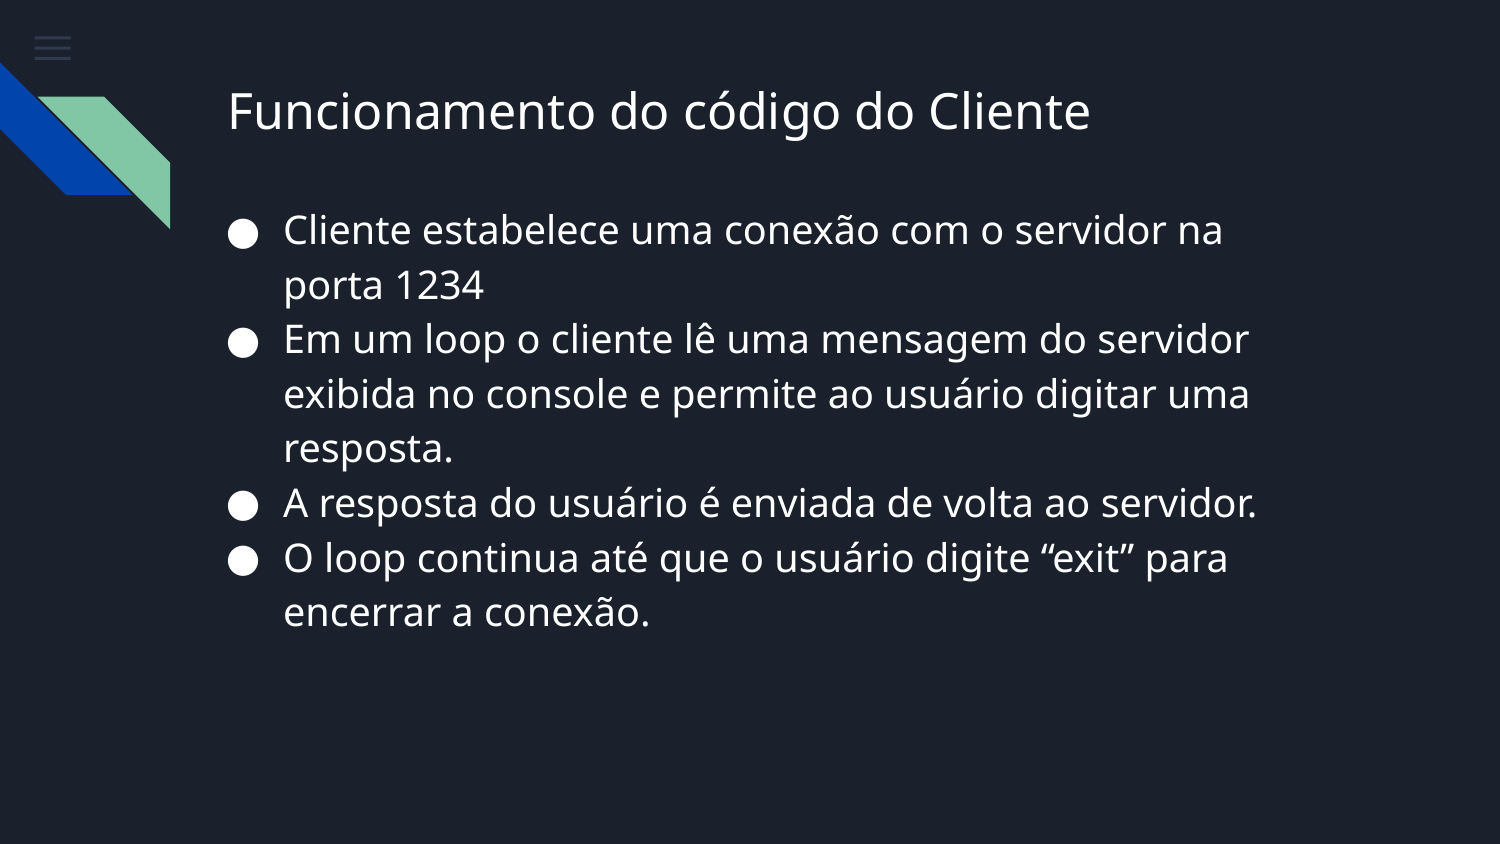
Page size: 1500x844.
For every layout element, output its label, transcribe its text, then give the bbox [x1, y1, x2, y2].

list Cliente estabelece uma conexão com o servidor na porta 1234 Em um loop o cliente lê uma mensagem do servidor exibida no console e permite ao usuário digitar uma resposta. A resposta do usuário é enviada de volta ao servidor. O loop continua até que o usuário digite “exit” para encerrar a conexão. [193, 183, 1348, 661]
title Funcionamento do código do Cliente [212, 64, 1368, 215]
